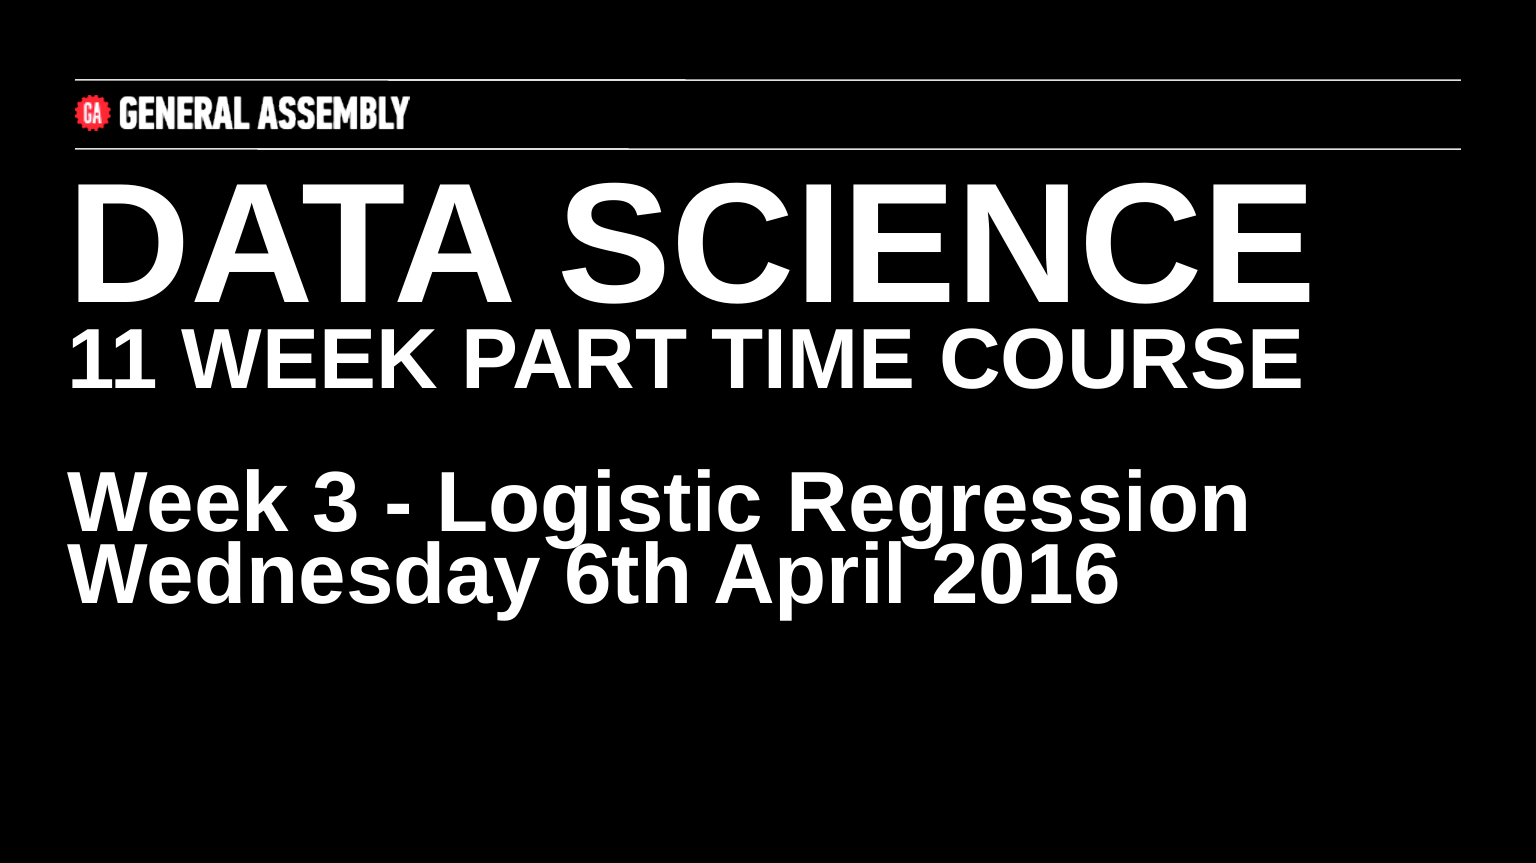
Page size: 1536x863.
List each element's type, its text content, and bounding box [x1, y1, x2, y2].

picture [74, 94, 410, 132]
title DATA SCIENCE 11 WEEK PART TIME COURSE Week 3 - Logistic Regression Wednesday 6th April 2016 [67, 187, 1458, 676]
